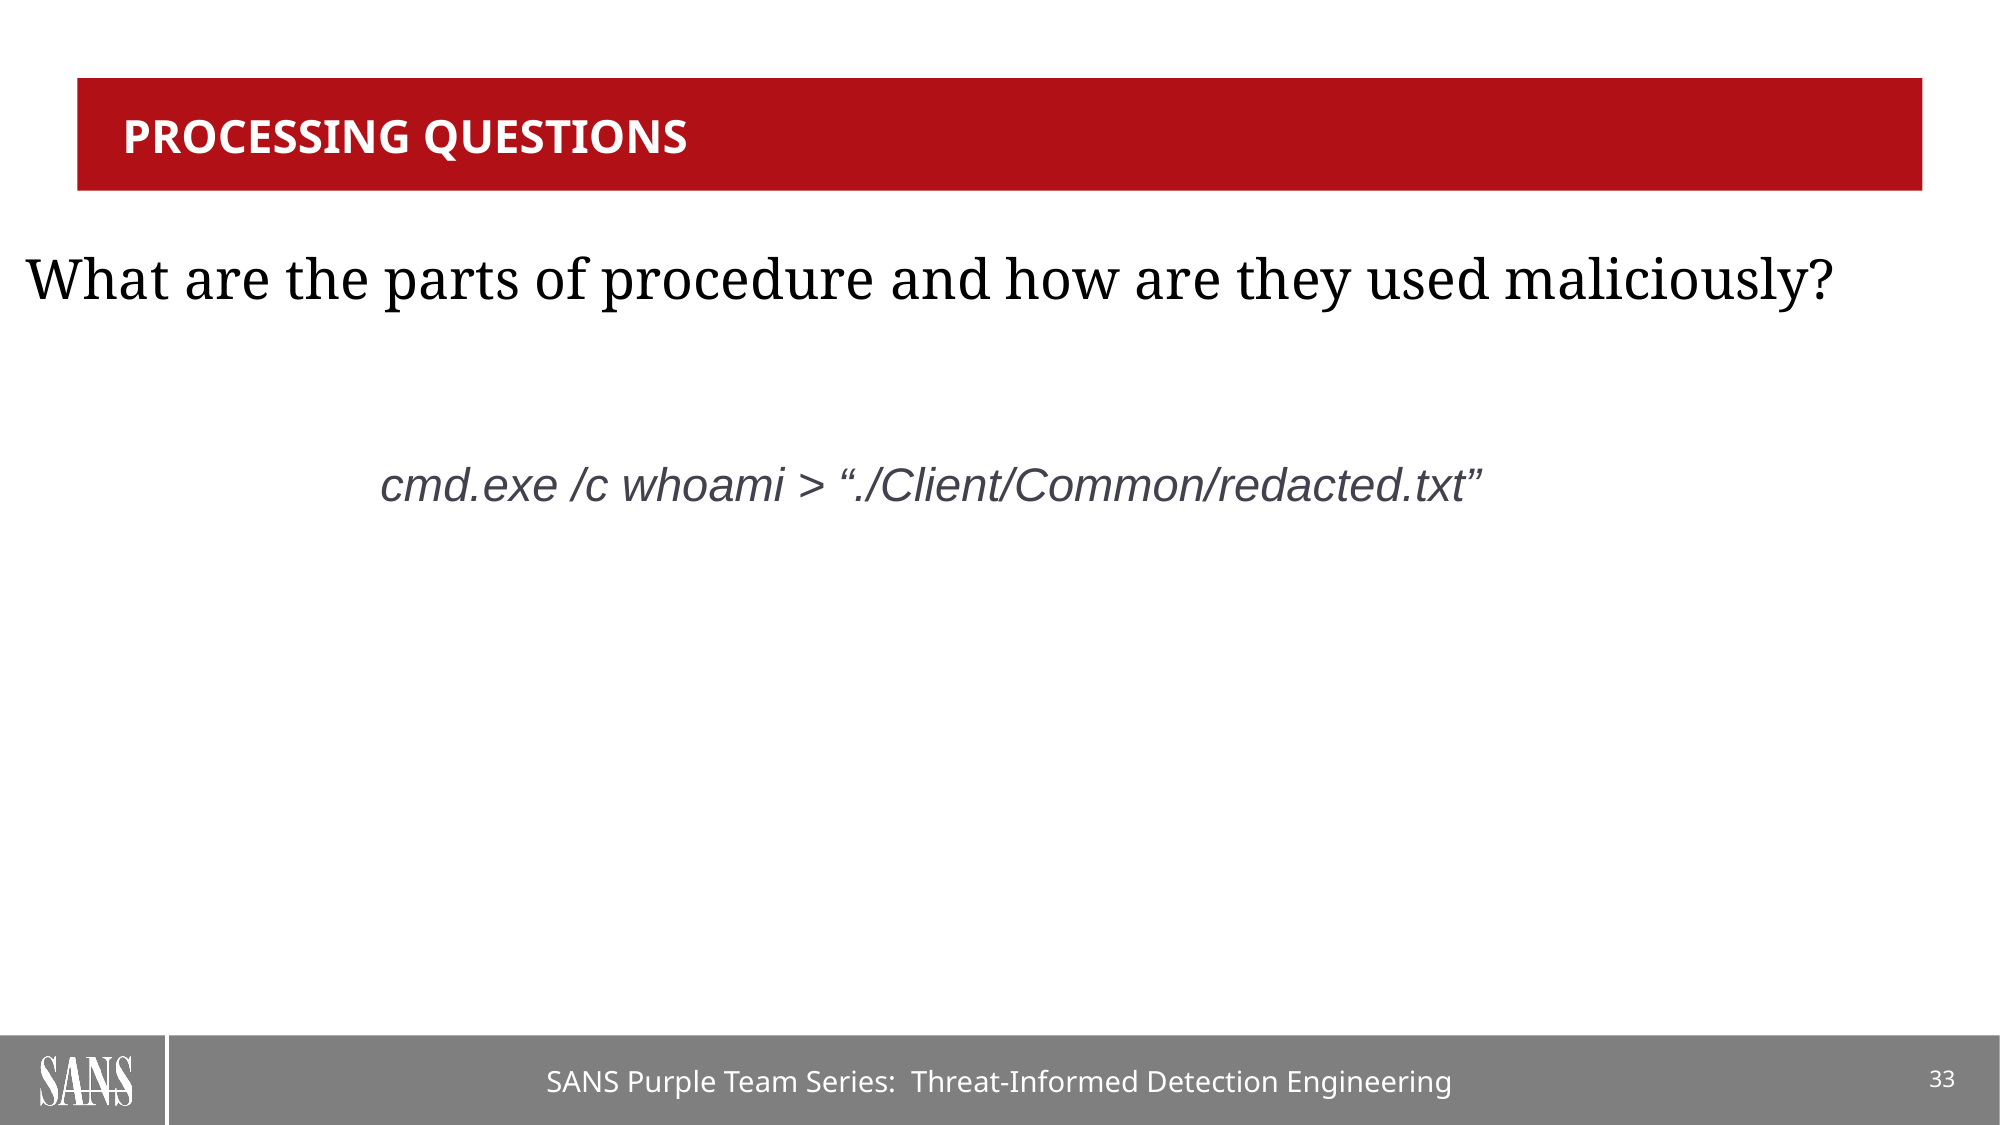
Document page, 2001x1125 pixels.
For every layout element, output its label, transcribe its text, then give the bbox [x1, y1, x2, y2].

title Processing questions [107, 76, 1893, 190]
list What are the parts of procedure and how are they used maliciously? cmd.exe /c whoami > “./Client/Common/redacted.txt” [0, 231, 1864, 1034]
